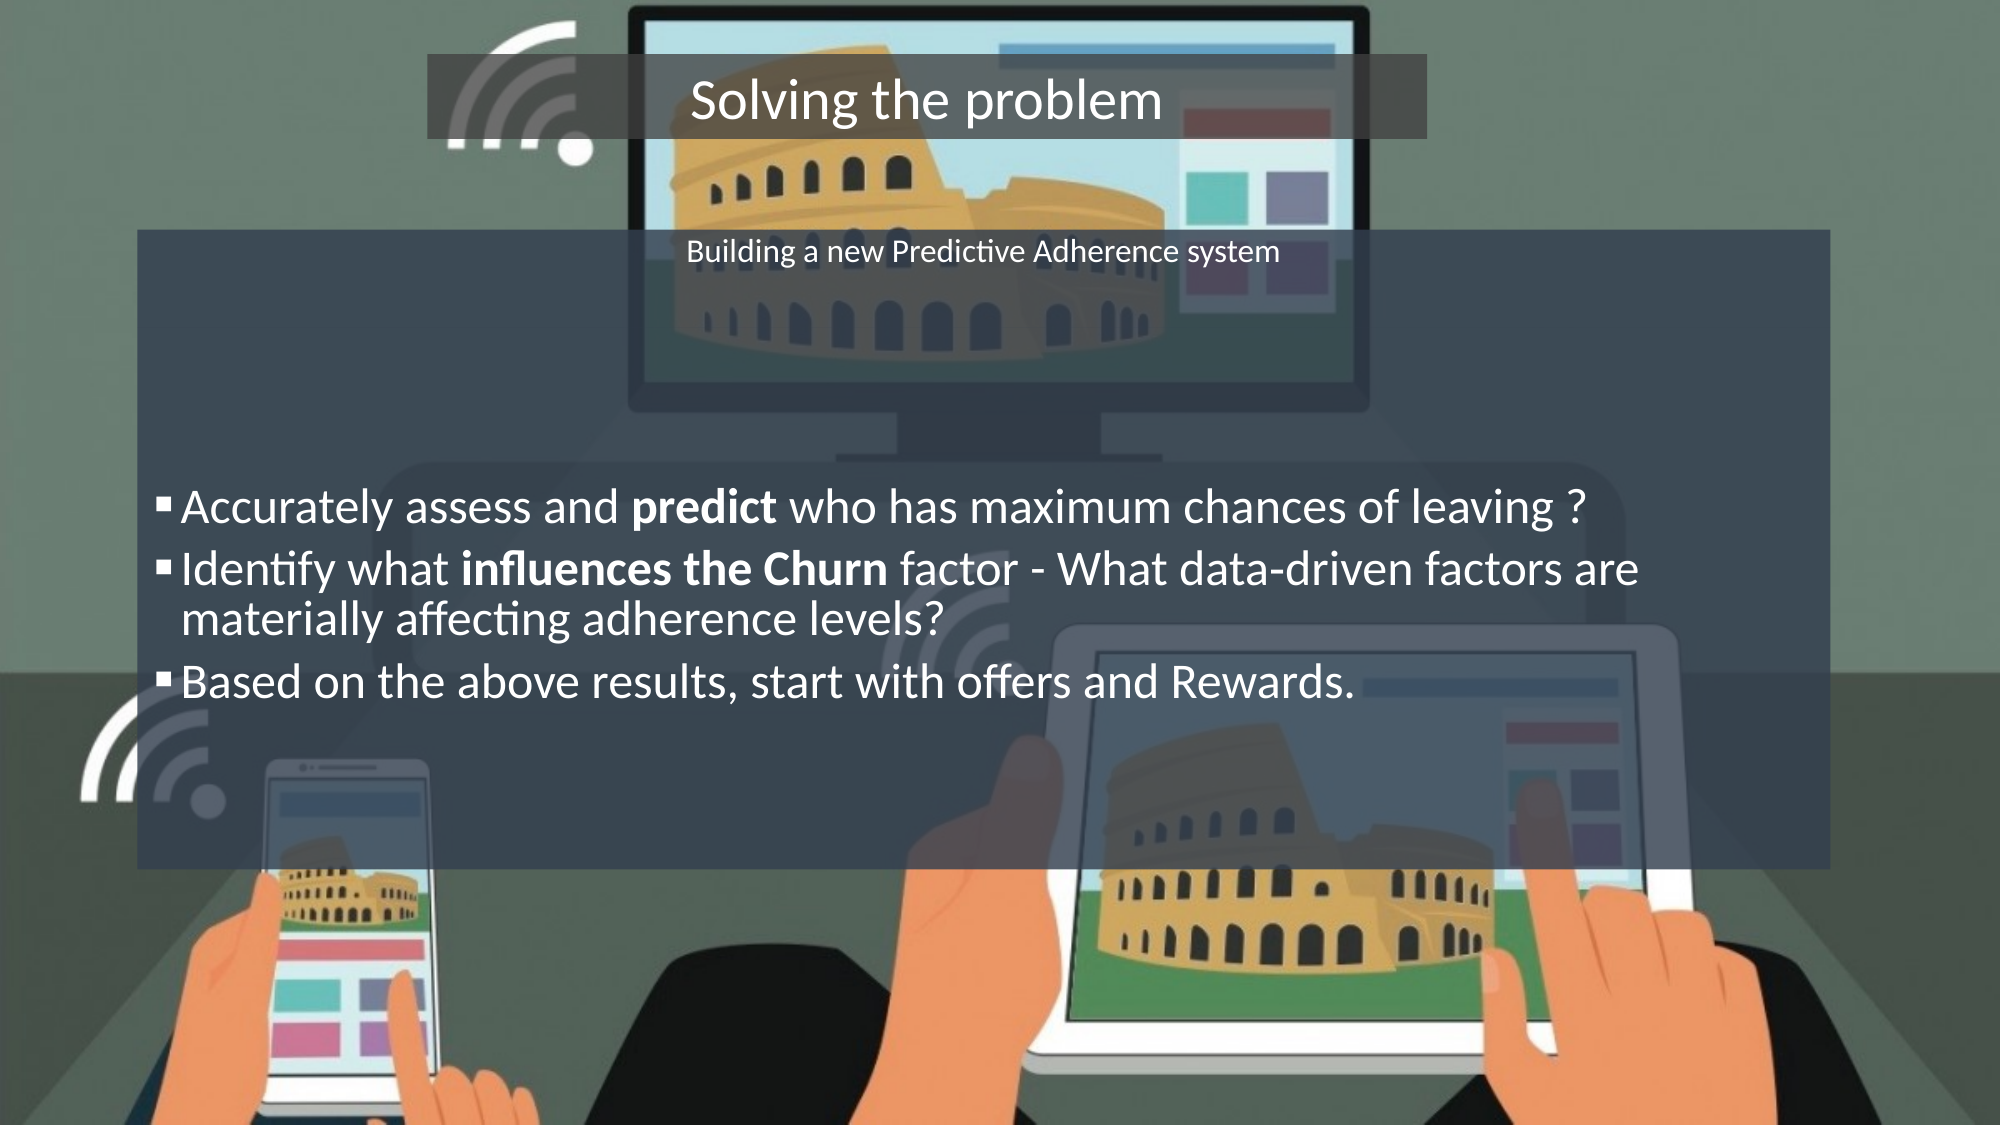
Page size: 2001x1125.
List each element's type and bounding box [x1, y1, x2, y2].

list [0, 0, 2000, 1125]
